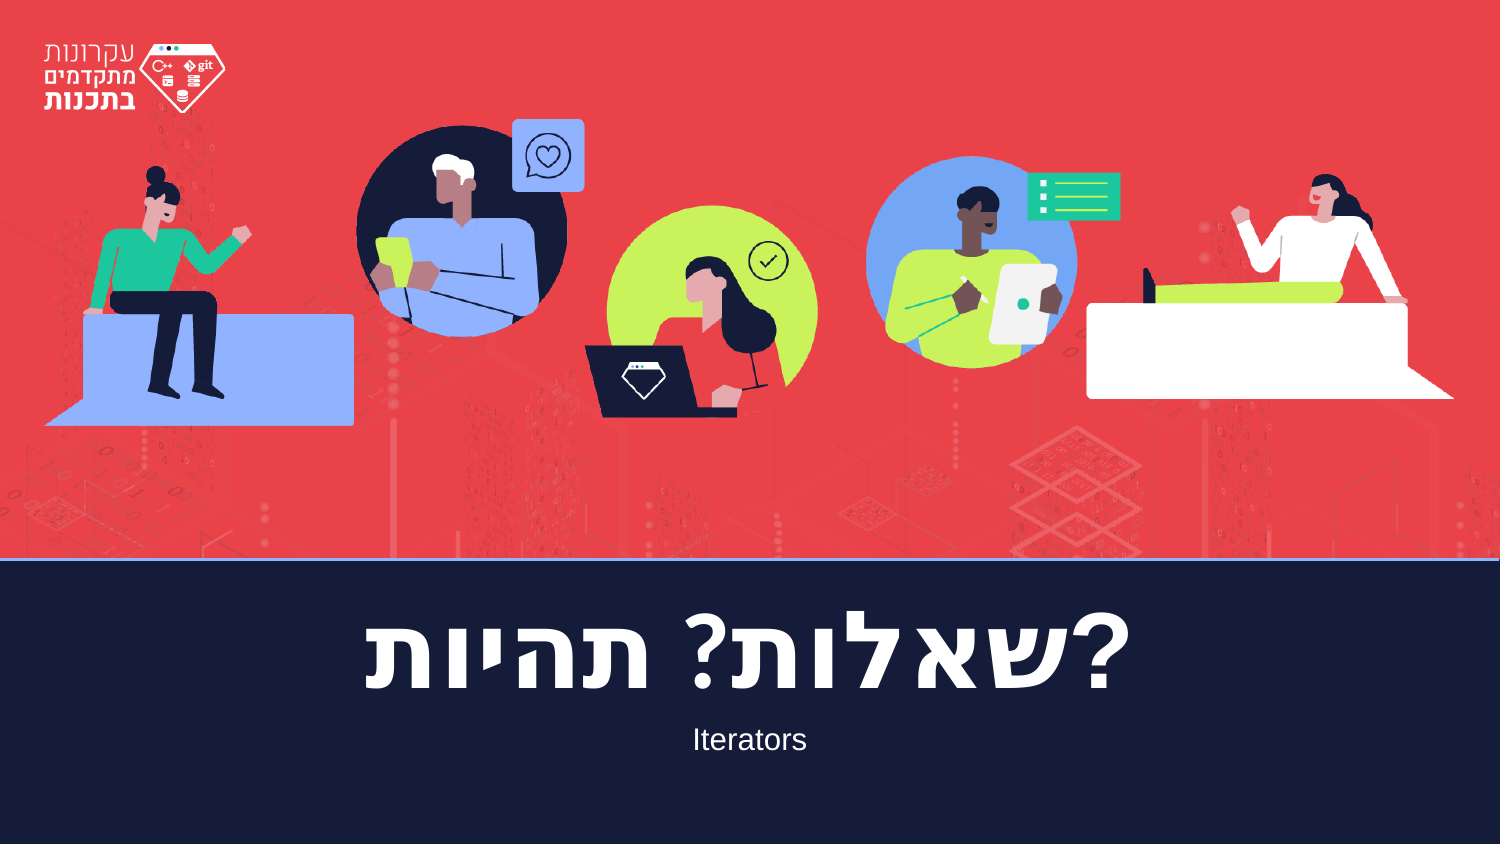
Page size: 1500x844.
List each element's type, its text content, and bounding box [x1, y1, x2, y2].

picture [43, 44, 226, 113]
subtitle Iterators [88, 719, 1412, 800]
title שאלות? תהיות? [88, 590, 1412, 699]
picture [43, 119, 1454, 426]
